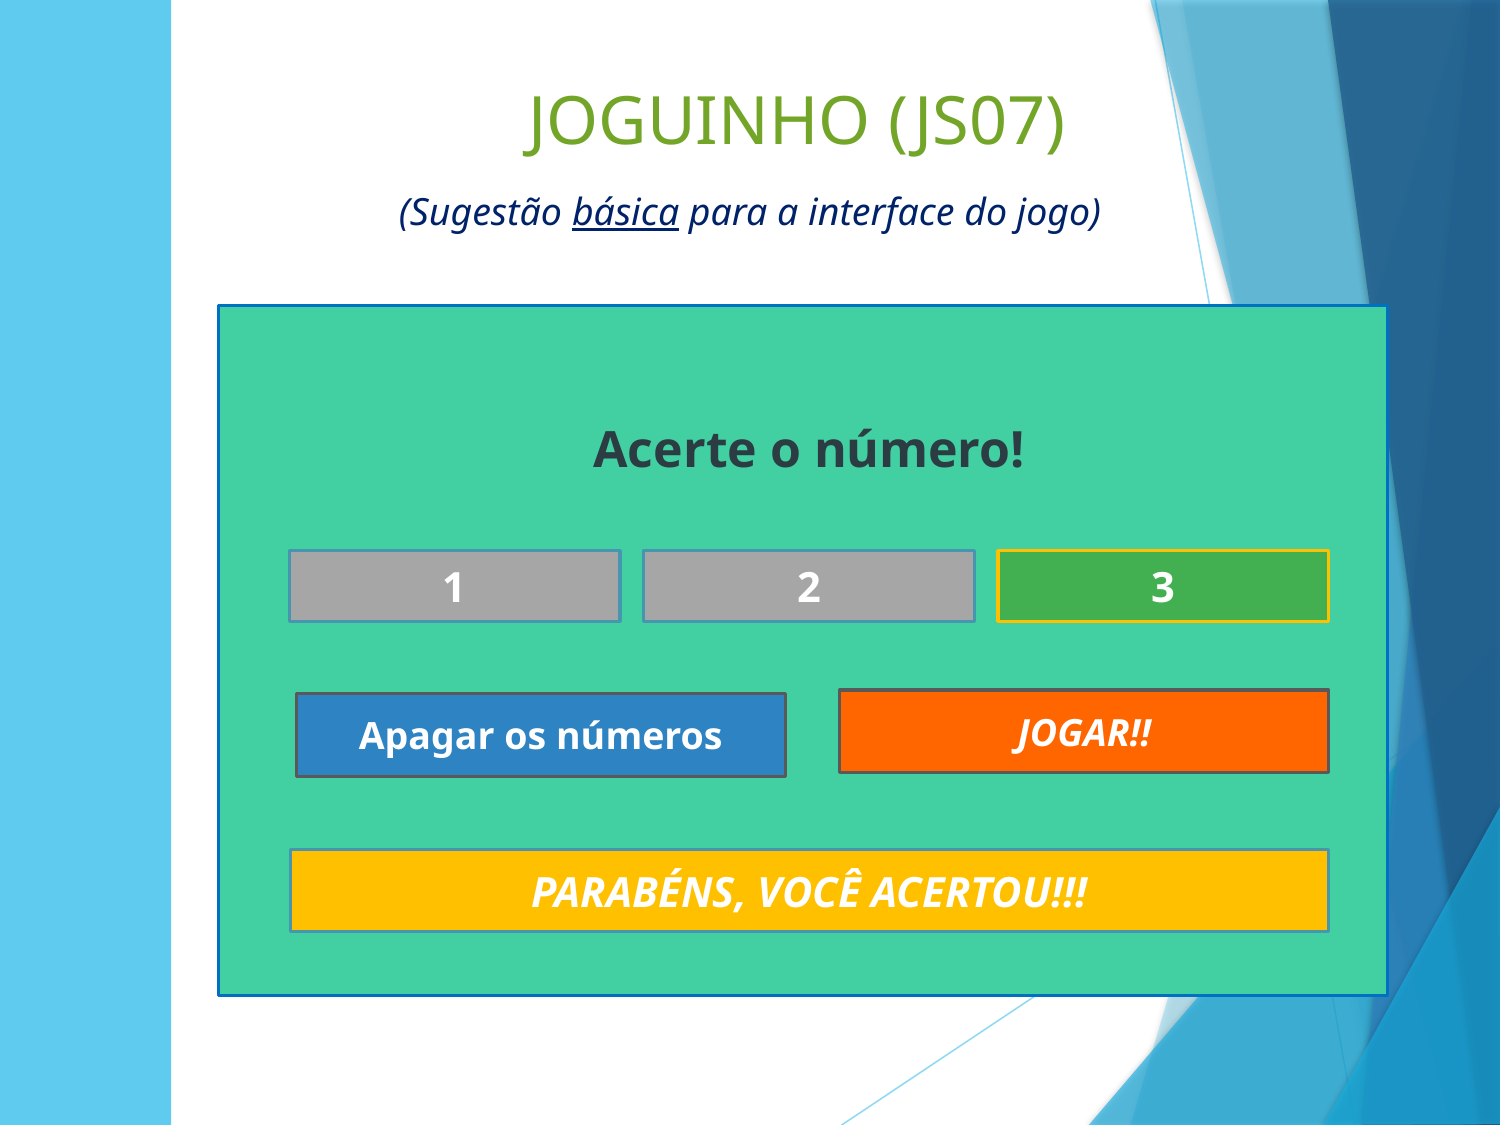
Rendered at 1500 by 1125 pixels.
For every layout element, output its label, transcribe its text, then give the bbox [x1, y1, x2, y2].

text_box (Sugestão básica para a interface do jogo) [384, 180, 1234, 241]
text_box JOGAR!! [838, 688, 1330, 774]
text_box 1 [288, 549, 622, 623]
text_box [0, 0, 172, 1125]
text_box Apagar os números [295, 692, 787, 778]
text_box [217, 304, 1389, 997]
title JOGUINHO (JS07) [218, 70, 1376, 304]
text_box 3 [996, 549, 1330, 623]
text_box PARABÉNS, VOCÊ ACERTOU!!! [289, 848, 1330, 933]
text_box Acerte o número! [479, 410, 1140, 486]
text_box 2 [642, 549, 976, 623]
